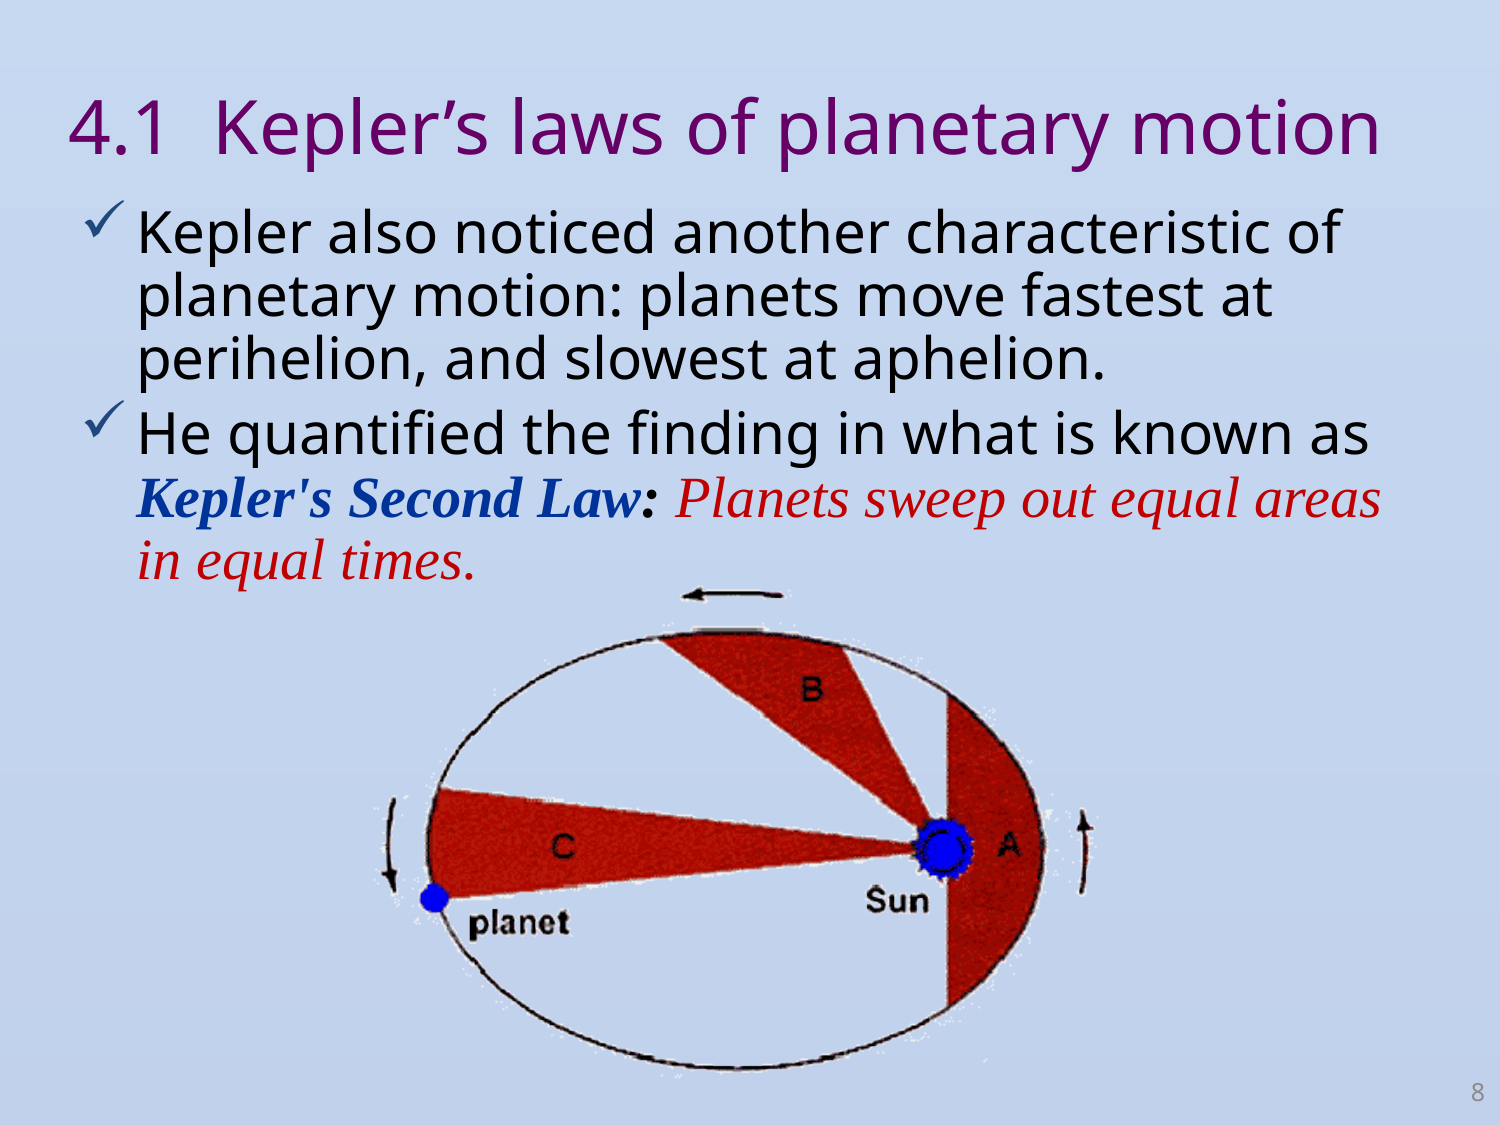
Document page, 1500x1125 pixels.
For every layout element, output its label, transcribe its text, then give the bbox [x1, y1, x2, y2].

list Kepler also noticed another characteristic of planetary motion: planets move fastest at perihelion, and slowest at aphelion. He quantified the finding in what is known as Kepler's Second Law: Planets sweep out equal areas in equal times. [64, 219, 1402, 640]
text_box 4.1 Kepler’s laws of planetary motion [53, 30, 1483, 219]
slide_number 8 [1149, 1063, 1500, 1124]
picture [359, 562, 1119, 1095]
